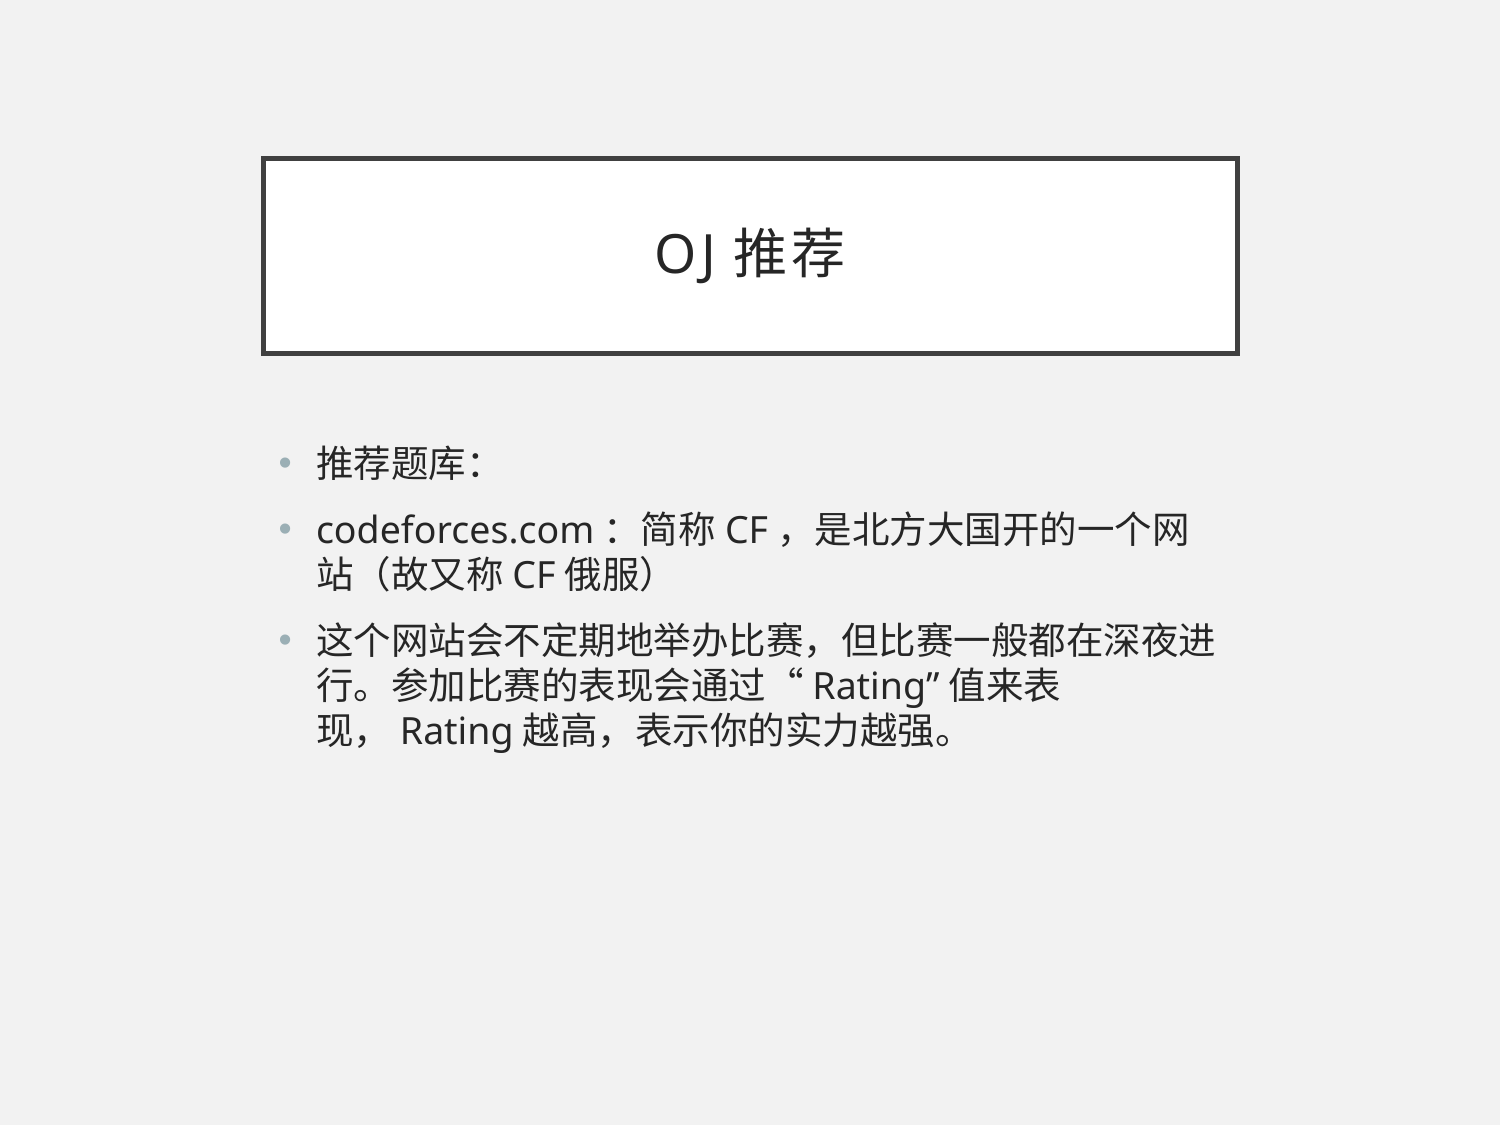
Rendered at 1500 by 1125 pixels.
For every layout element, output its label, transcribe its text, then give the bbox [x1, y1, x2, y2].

title OJ推荐 [261, 156, 1240, 356]
list 推荐题库： codeforces.com：简称CF，是北方大国开的一个网站（故又称CF俄服） 这个网站会不定期地举办比赛，但比赛一般都在深夜进行。参加比赛的表现会通过“Rating”值来表现，Rating越高，表示你的实力越强。 [263, 432, 1238, 942]
